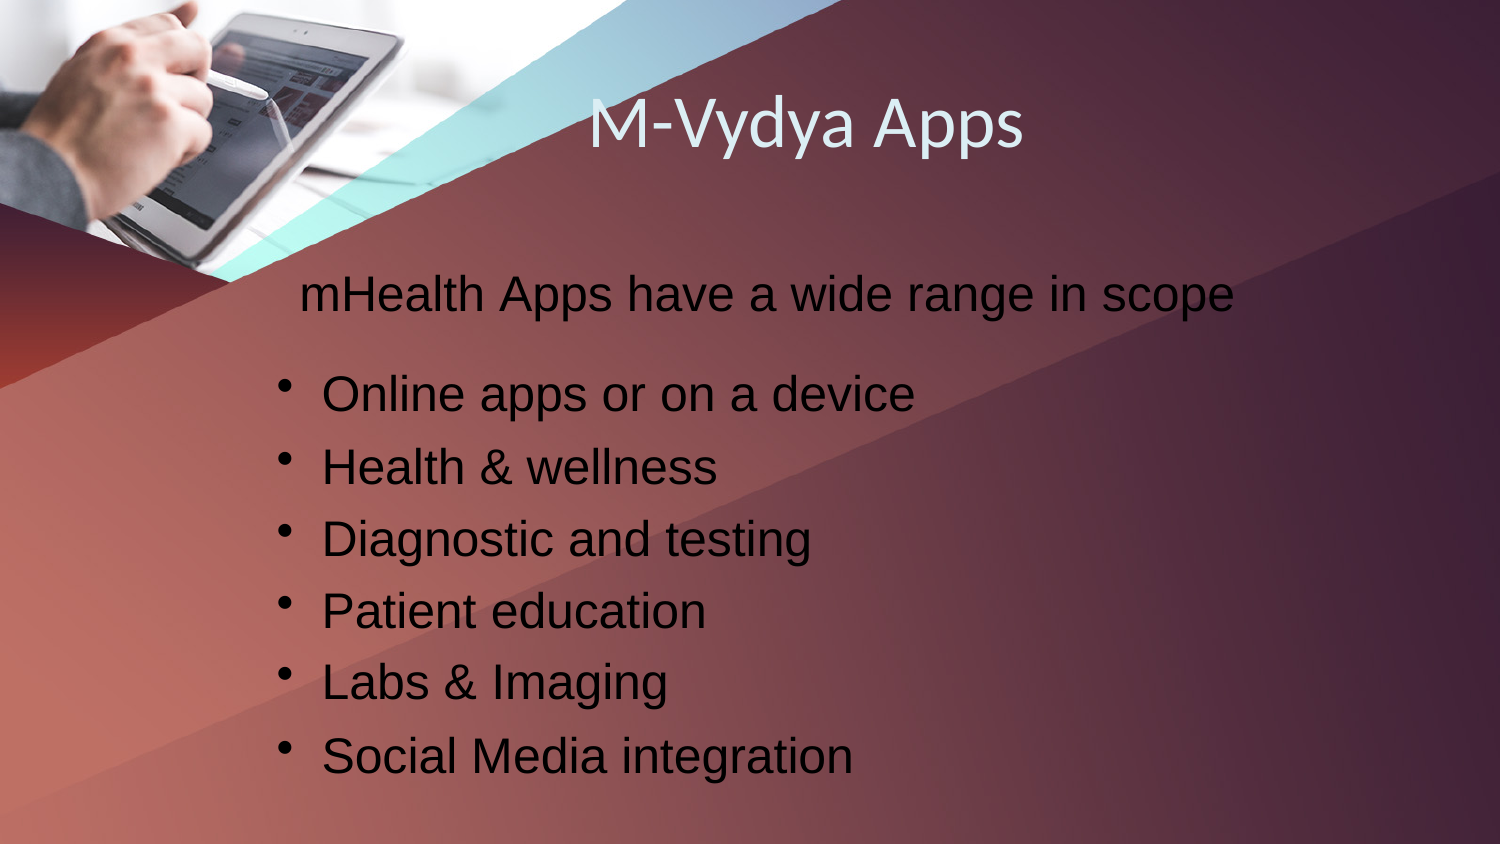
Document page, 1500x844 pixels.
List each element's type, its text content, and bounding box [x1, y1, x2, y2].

title M-Vydya Apps [558, 45, 1025, 188]
text_box mHealth Apps have a wide range in scope Online apps or on a device Health & wellness Diagnostic and testing Patient education Labs & Imaging Social Media integration [275, 259, 1370, 784]
picture [0, 0, 1500, 844]
